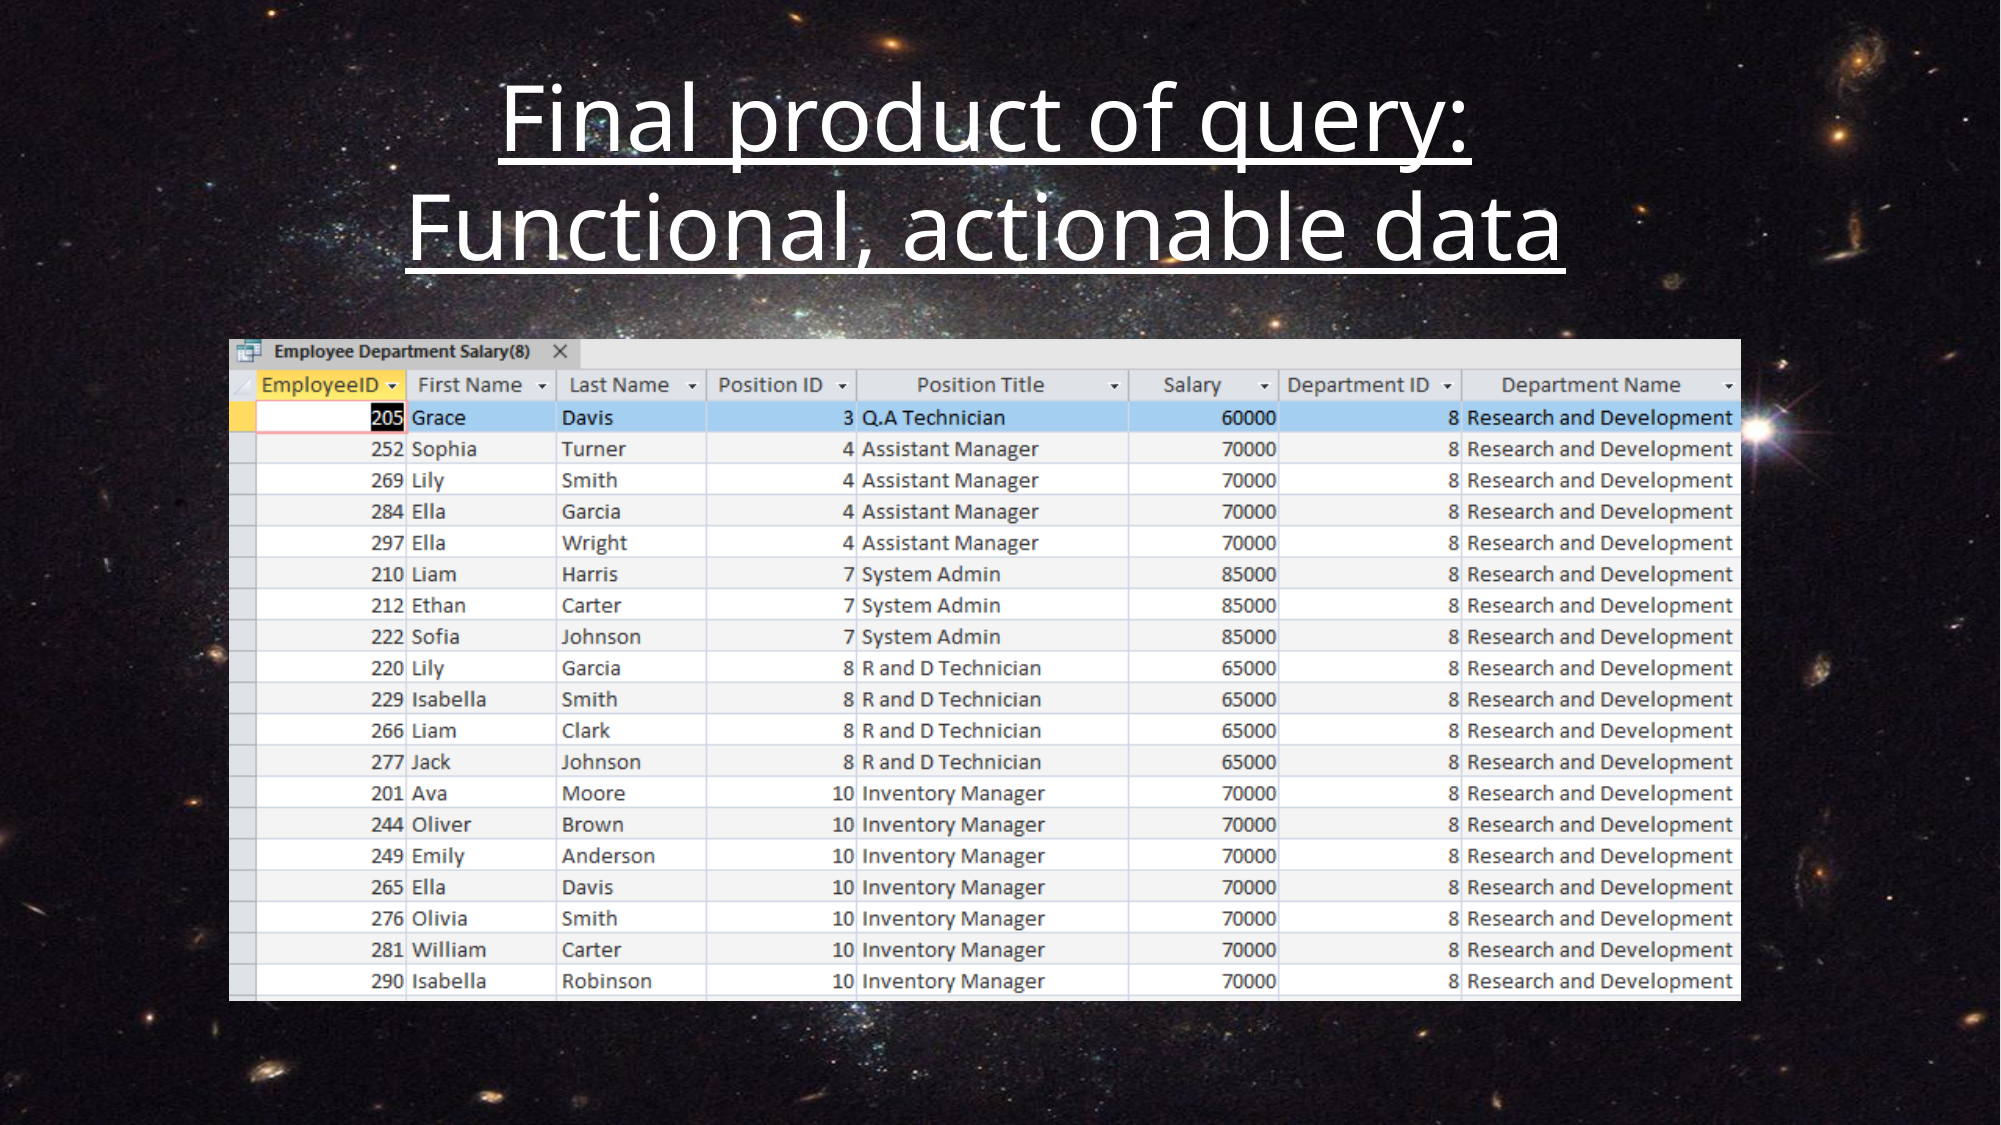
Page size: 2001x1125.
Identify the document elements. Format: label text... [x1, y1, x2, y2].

text_box Final product of query: Functional, actionable data [229, 44, 1741, 236]
picture [0, 0, 2001, 1125]
